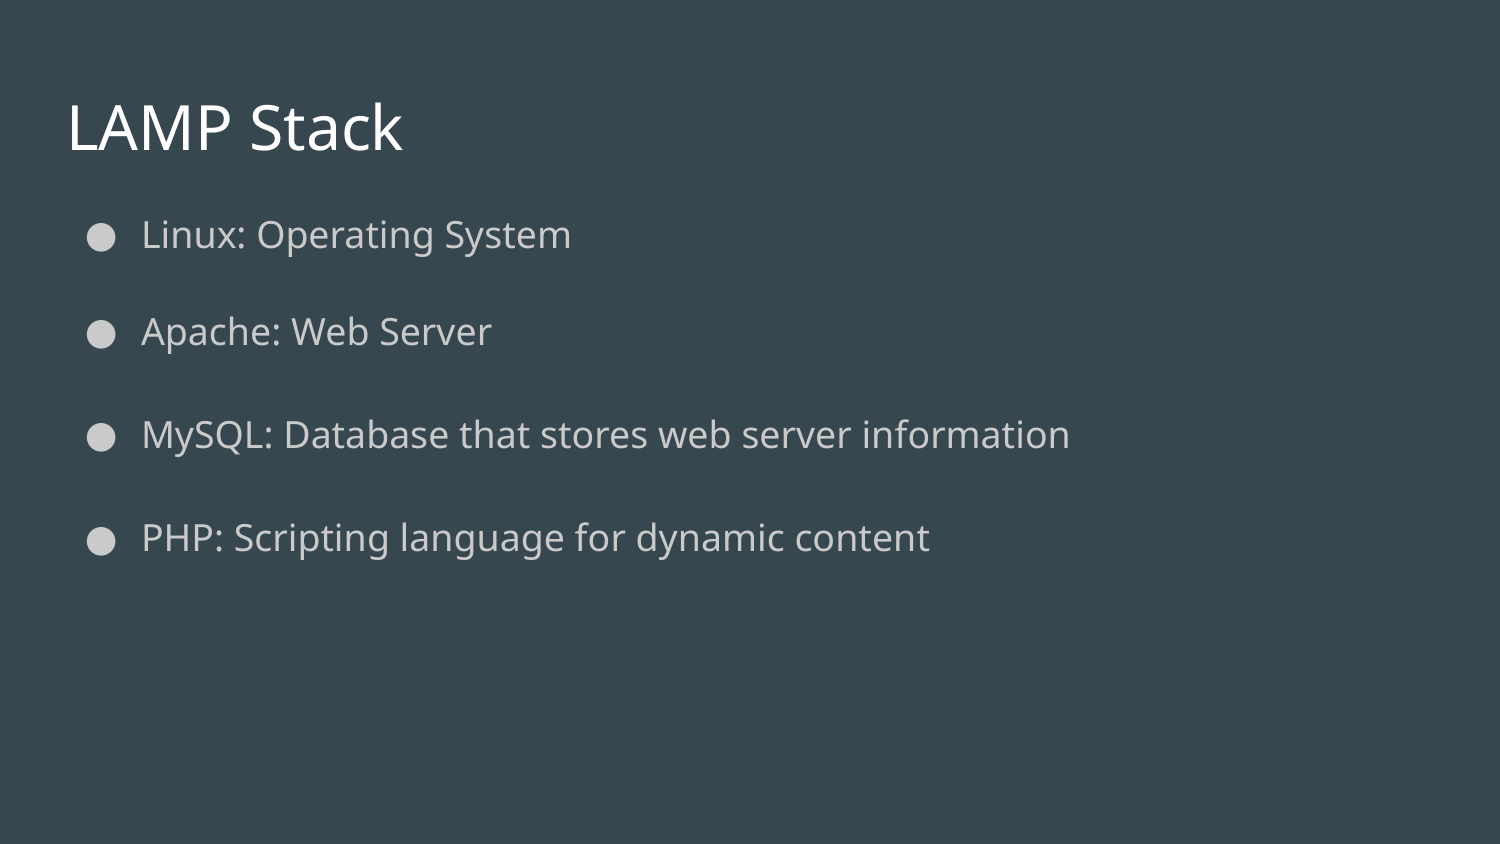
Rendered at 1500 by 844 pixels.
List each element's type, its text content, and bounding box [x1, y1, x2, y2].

list Linux: Operating System Apache: Web Server MySQL: Database that stores web server information PHP: Scripting language for dynamic content [51, 189, 1449, 750]
title LAMP Stack [51, 72, 1449, 167]
